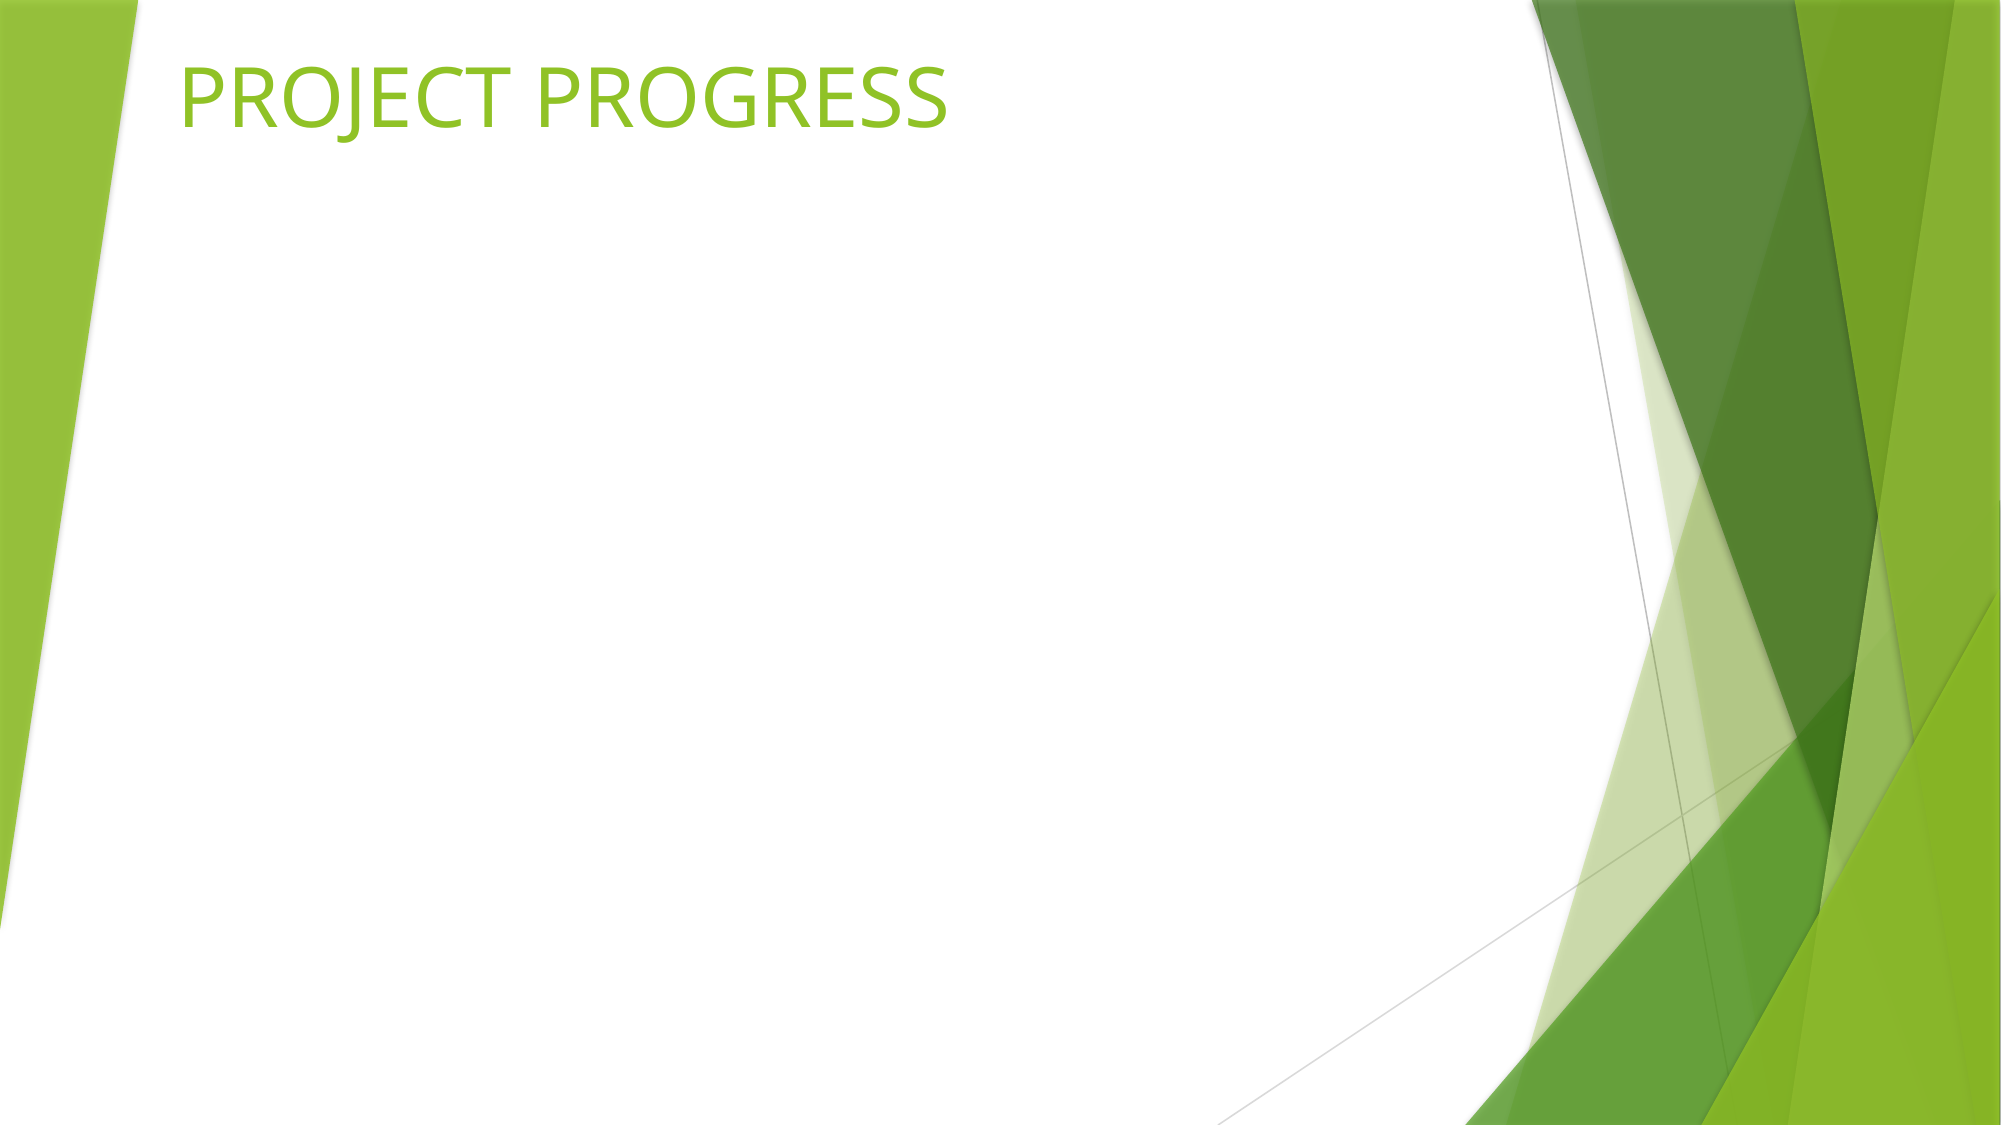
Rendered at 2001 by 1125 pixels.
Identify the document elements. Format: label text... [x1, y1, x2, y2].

title PROJECT PROGRESS [58, 0, 966, 152]
